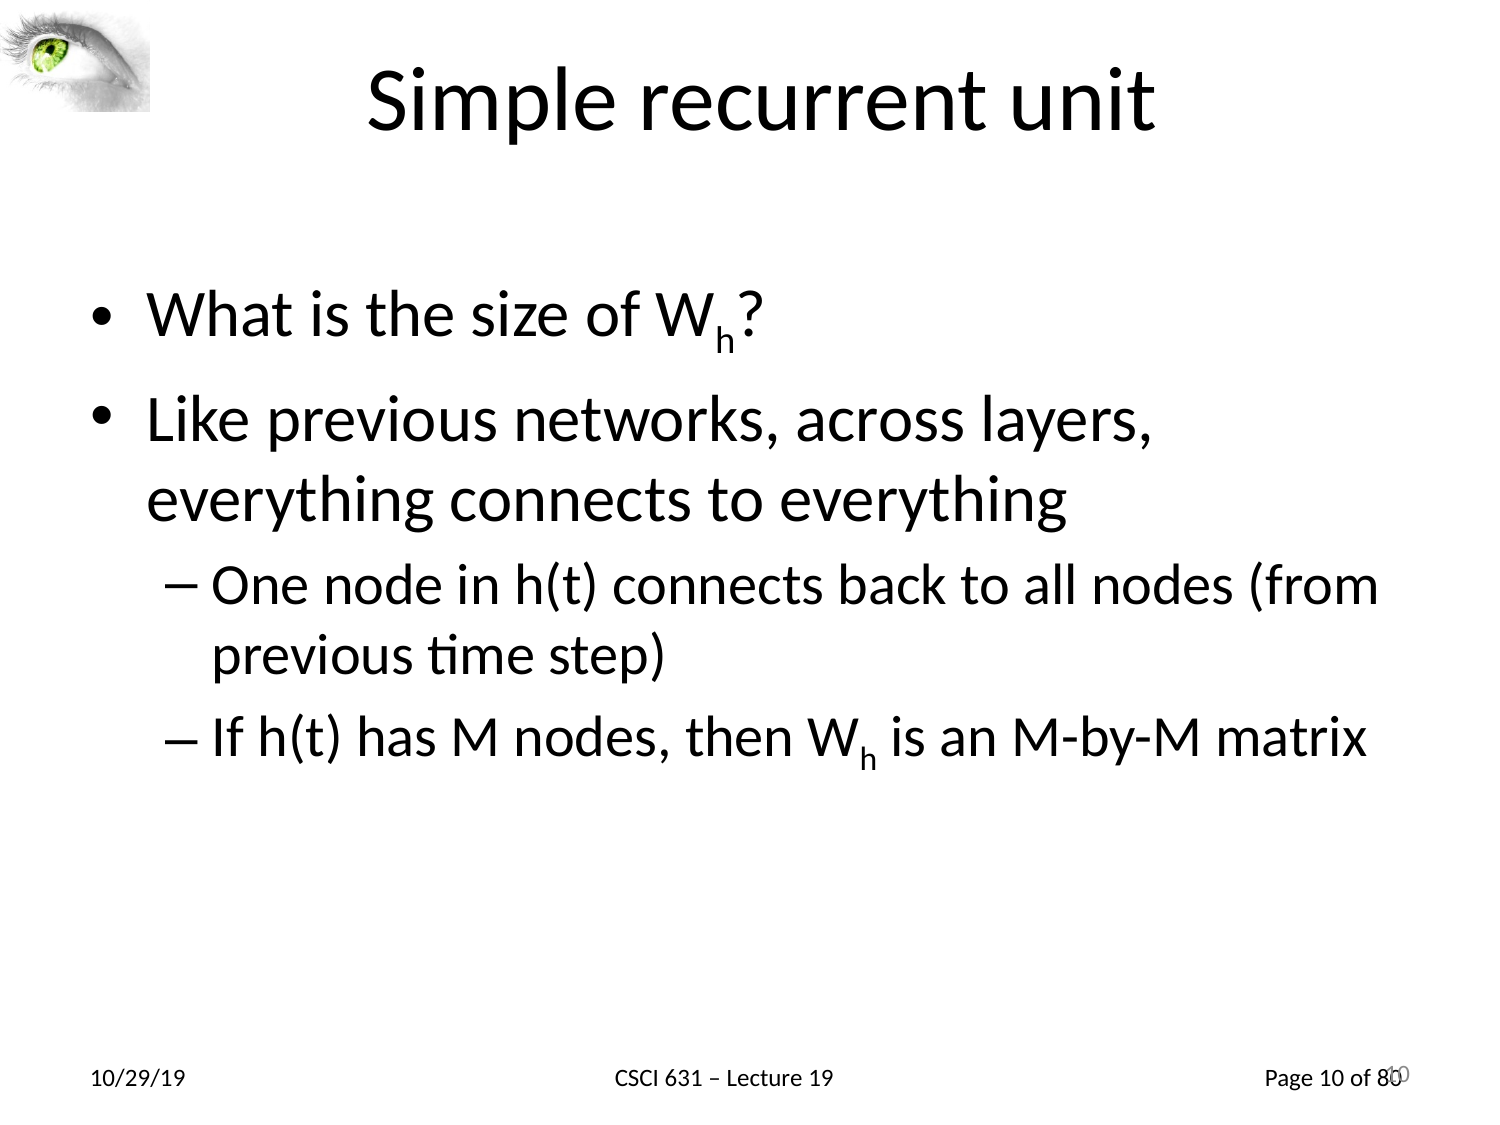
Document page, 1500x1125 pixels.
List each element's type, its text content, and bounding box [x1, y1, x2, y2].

list What is the size of Wh? Like previous networks, across layers, everything connects to everything One node in h(t) connects back to all nodes (from previous time step) If h(t) has M nodes, then Wh is an M-by-M matrix [75, 262, 1425, 1005]
title Simple recurrent unit [87, 0, 1438, 188]
picture [0, 0, 87, 112]
slide_number 10 [1074, 1042, 1425, 1103]
